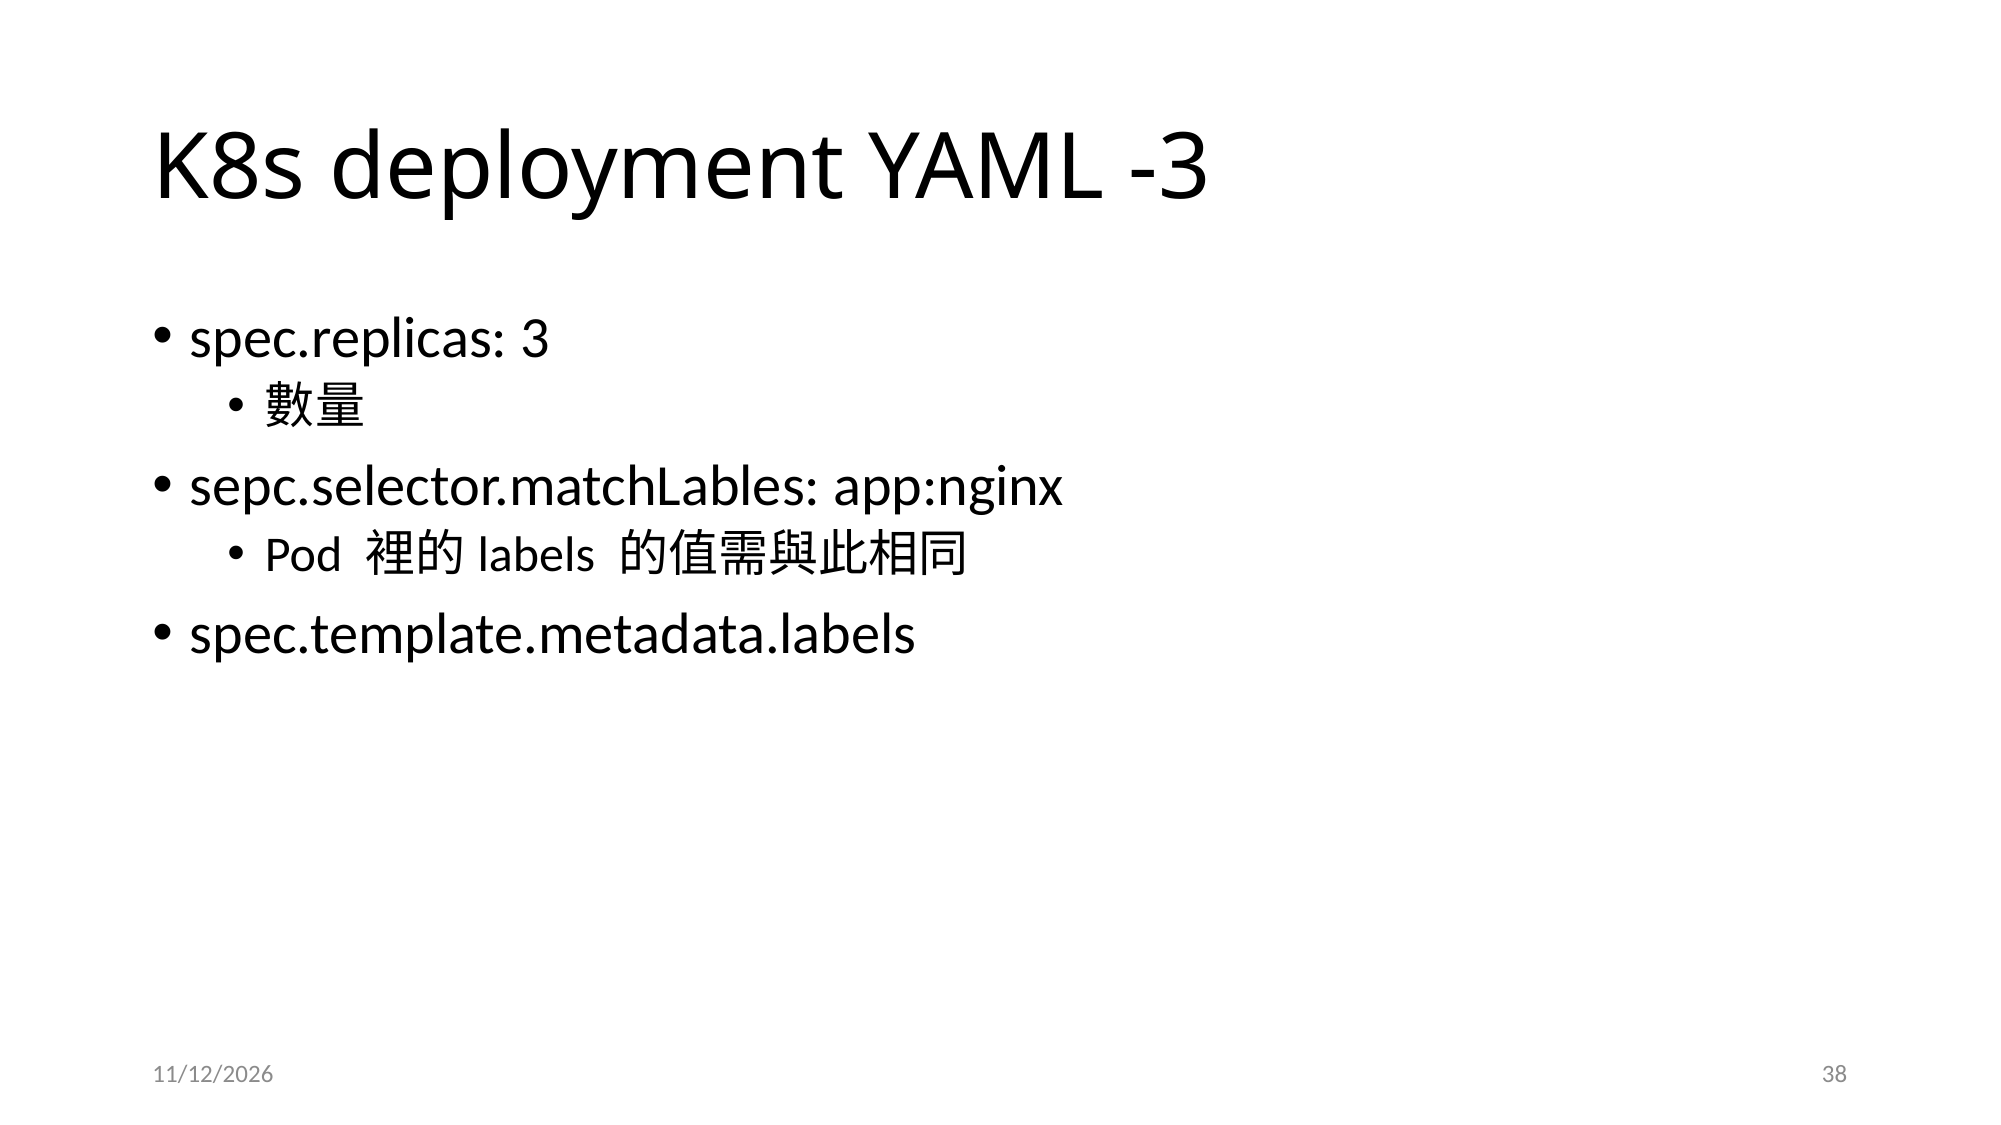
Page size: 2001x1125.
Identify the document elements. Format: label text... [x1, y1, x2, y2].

title K8s deployment YAML -3 [137, 59, 1863, 278]
slide_number 38 [1412, 1042, 1863, 1103]
list spec.replicas: 3 數量 sepc.selector.matchLables: app:nginx Pod 裡的labels 的值需與此相同 spec.template.metadata.labels [137, 299, 1863, 1014]
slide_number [137, 1042, 588, 1103]
